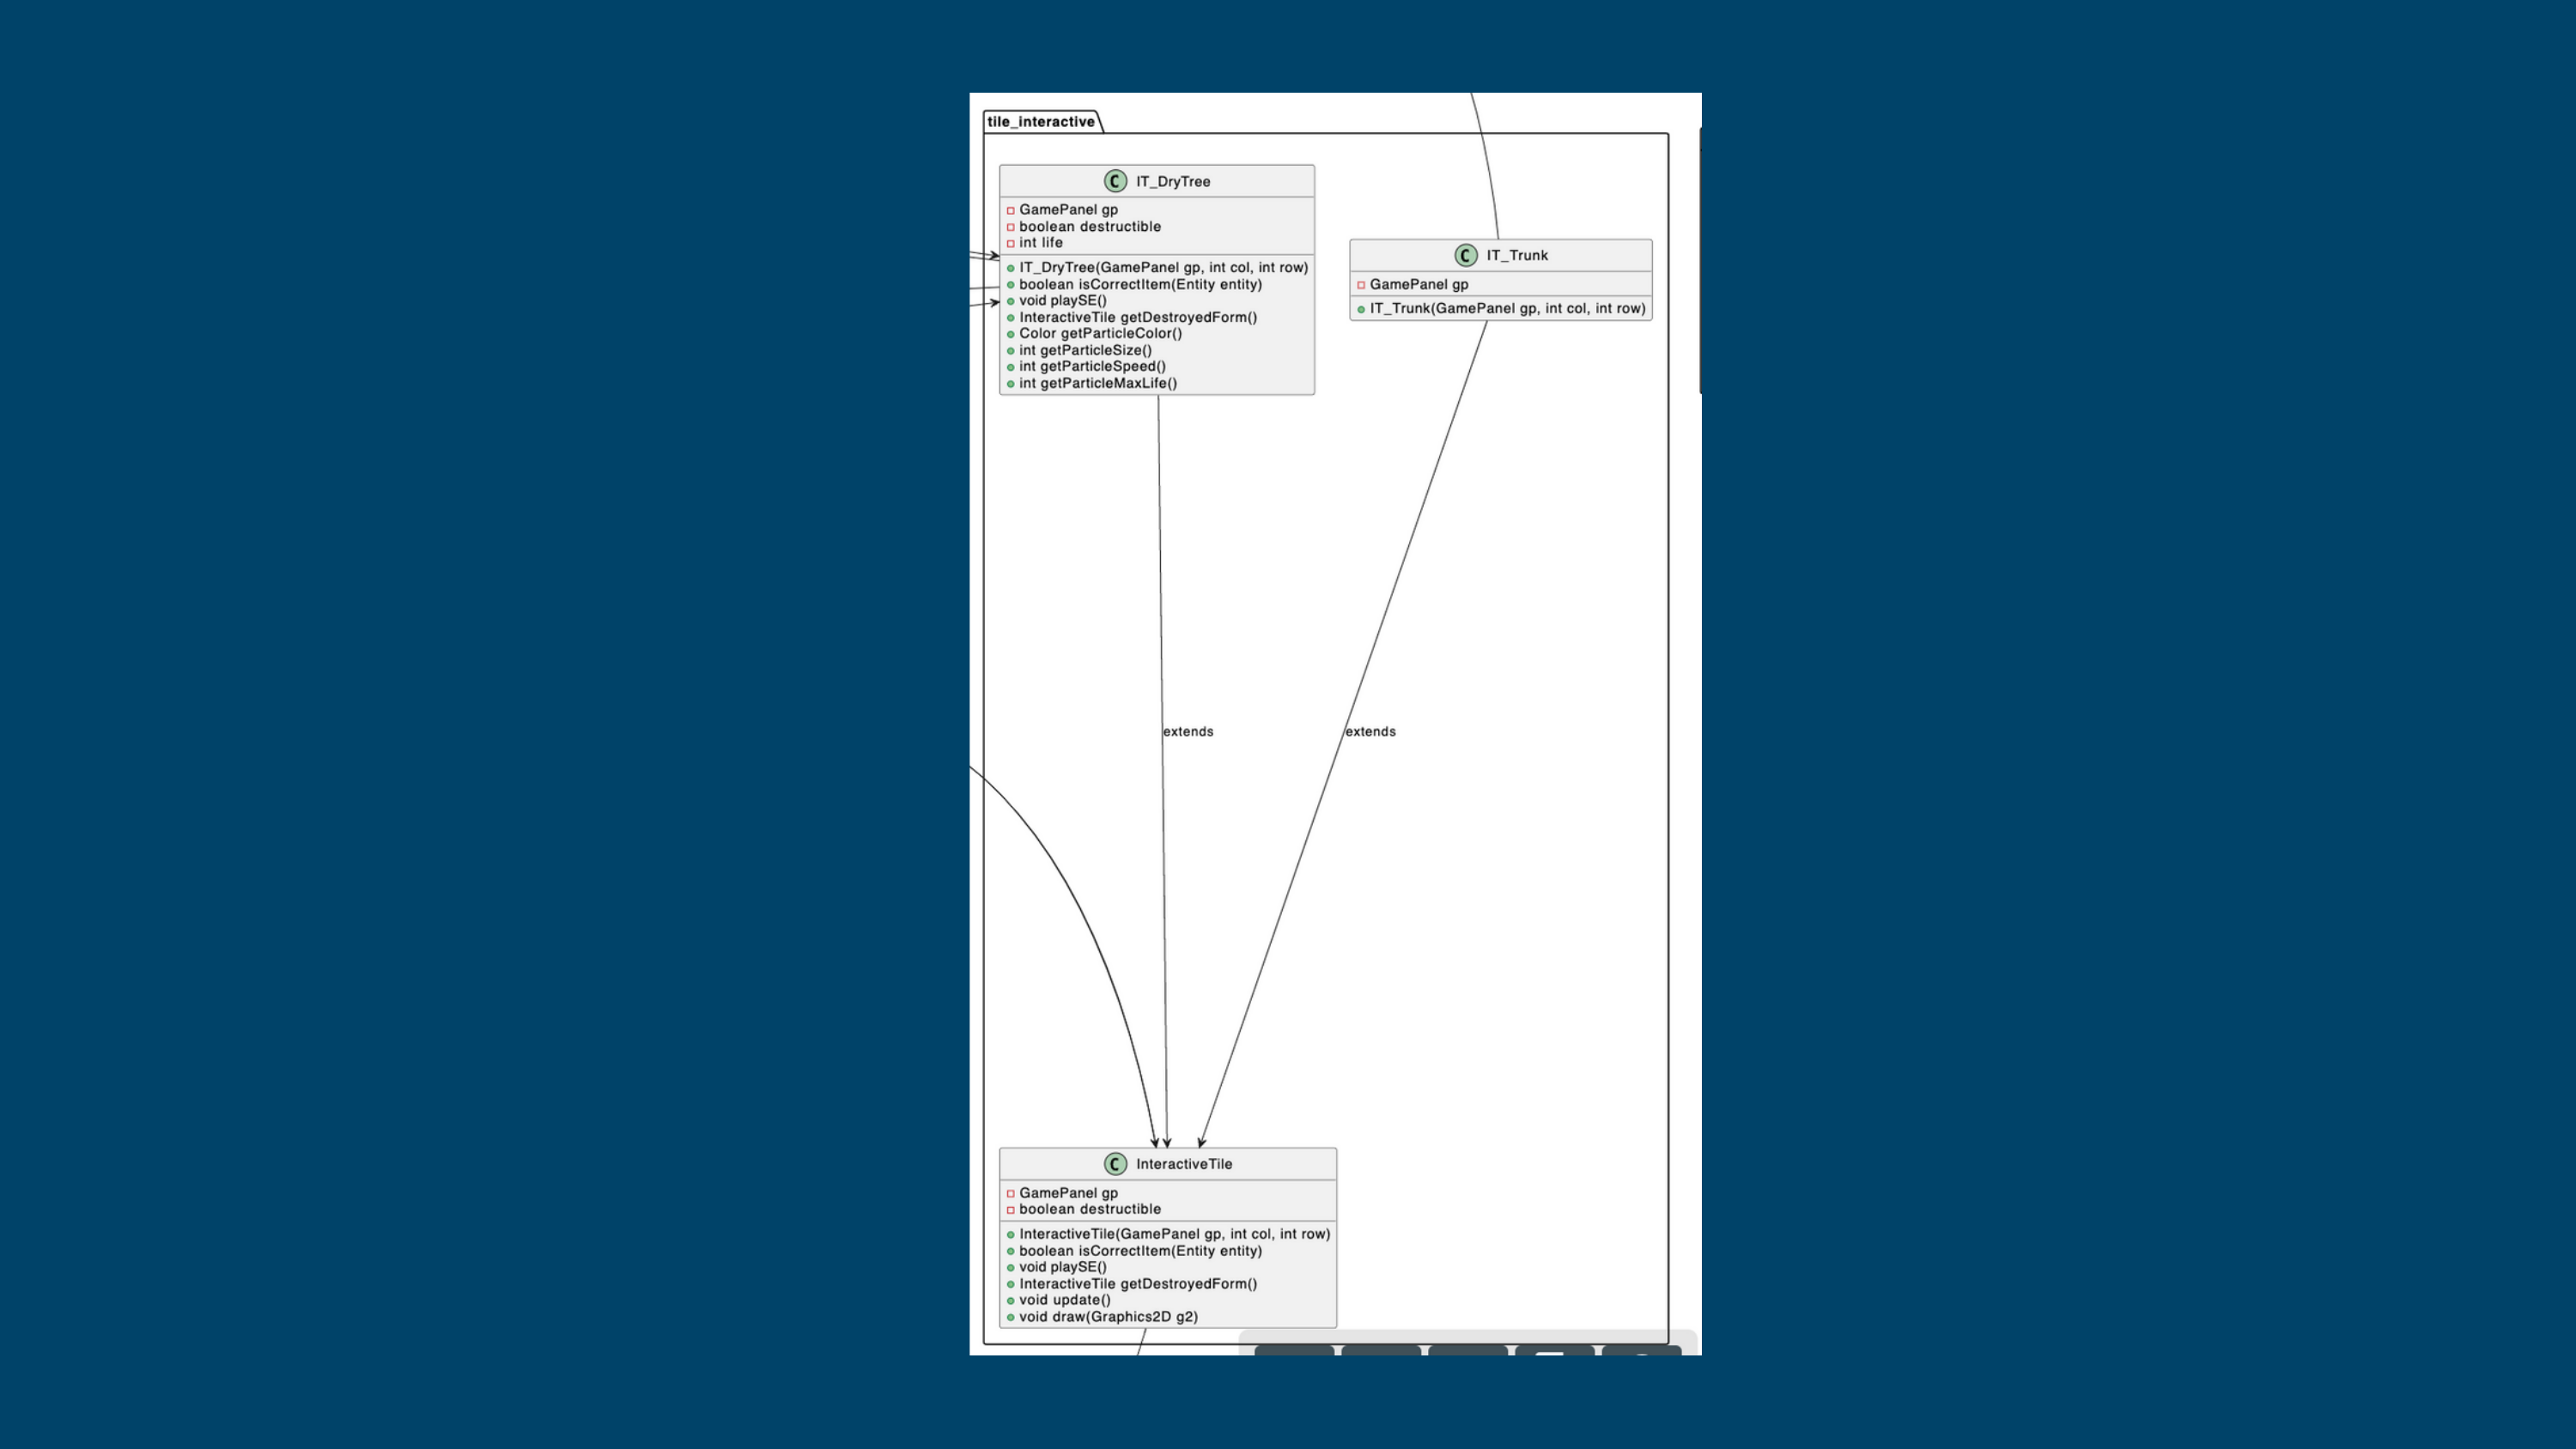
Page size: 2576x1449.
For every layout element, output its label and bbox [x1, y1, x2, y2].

text_box [969, 93, 1702, 1355]
